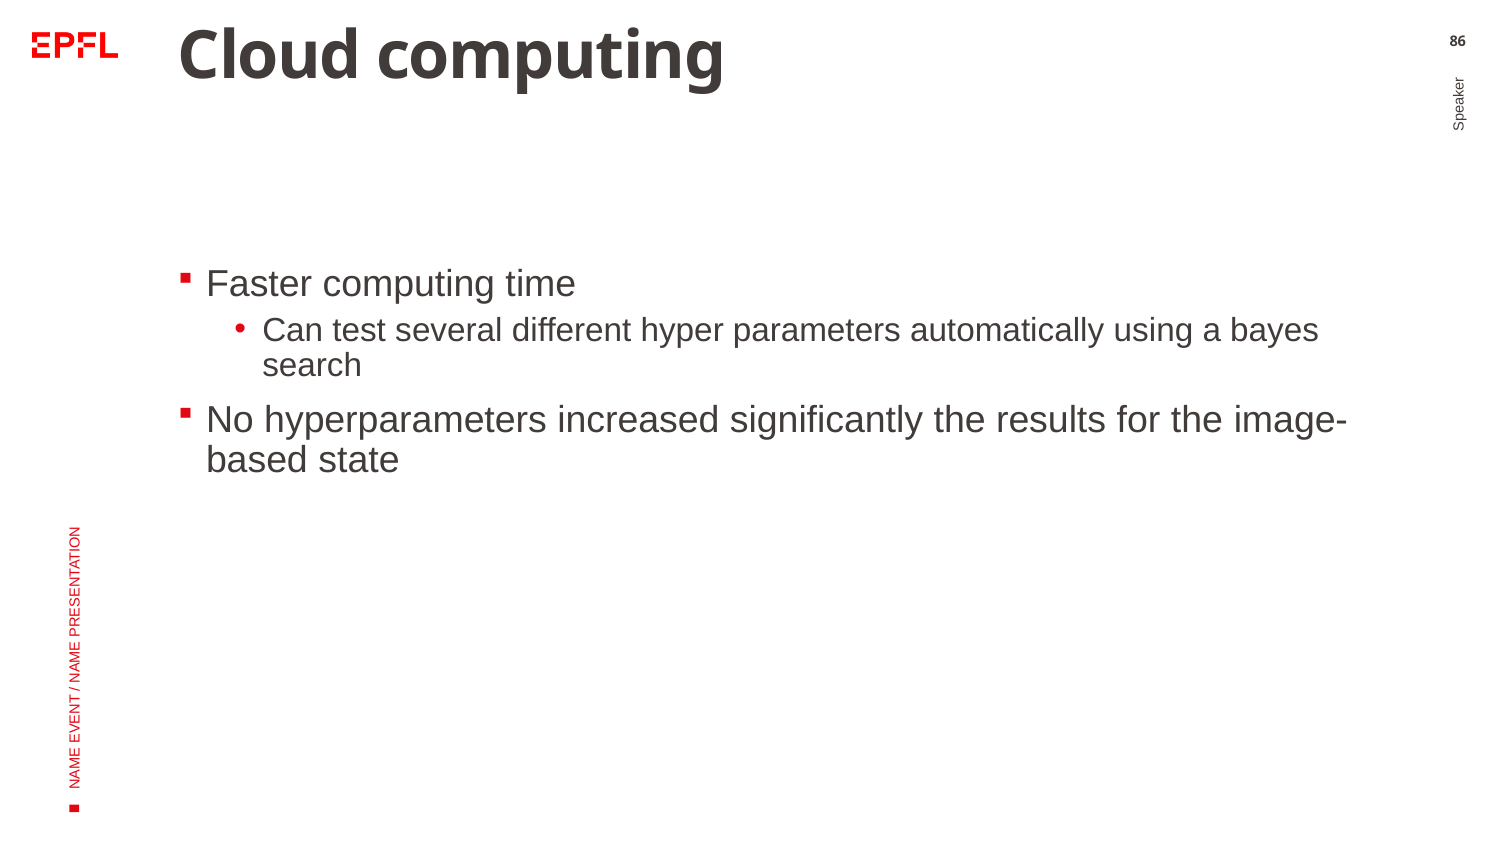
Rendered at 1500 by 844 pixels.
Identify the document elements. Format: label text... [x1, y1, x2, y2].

slide_number NAME EVENT / NAME PRESENTATION [0, 256, 149, 805]
picture [21, 21, 129, 69]
title Cloud computing [148, 21, 750, 198]
list Faster computing time Can test several different hyper parameters automatically using a bayes search No hyperparameters increased significantly the results for the image-based state [148, 256, 1416, 813]
slide_number 86 [1415, 32, 1500, 59]
footer Speaker [1415, 59, 1500, 641]
